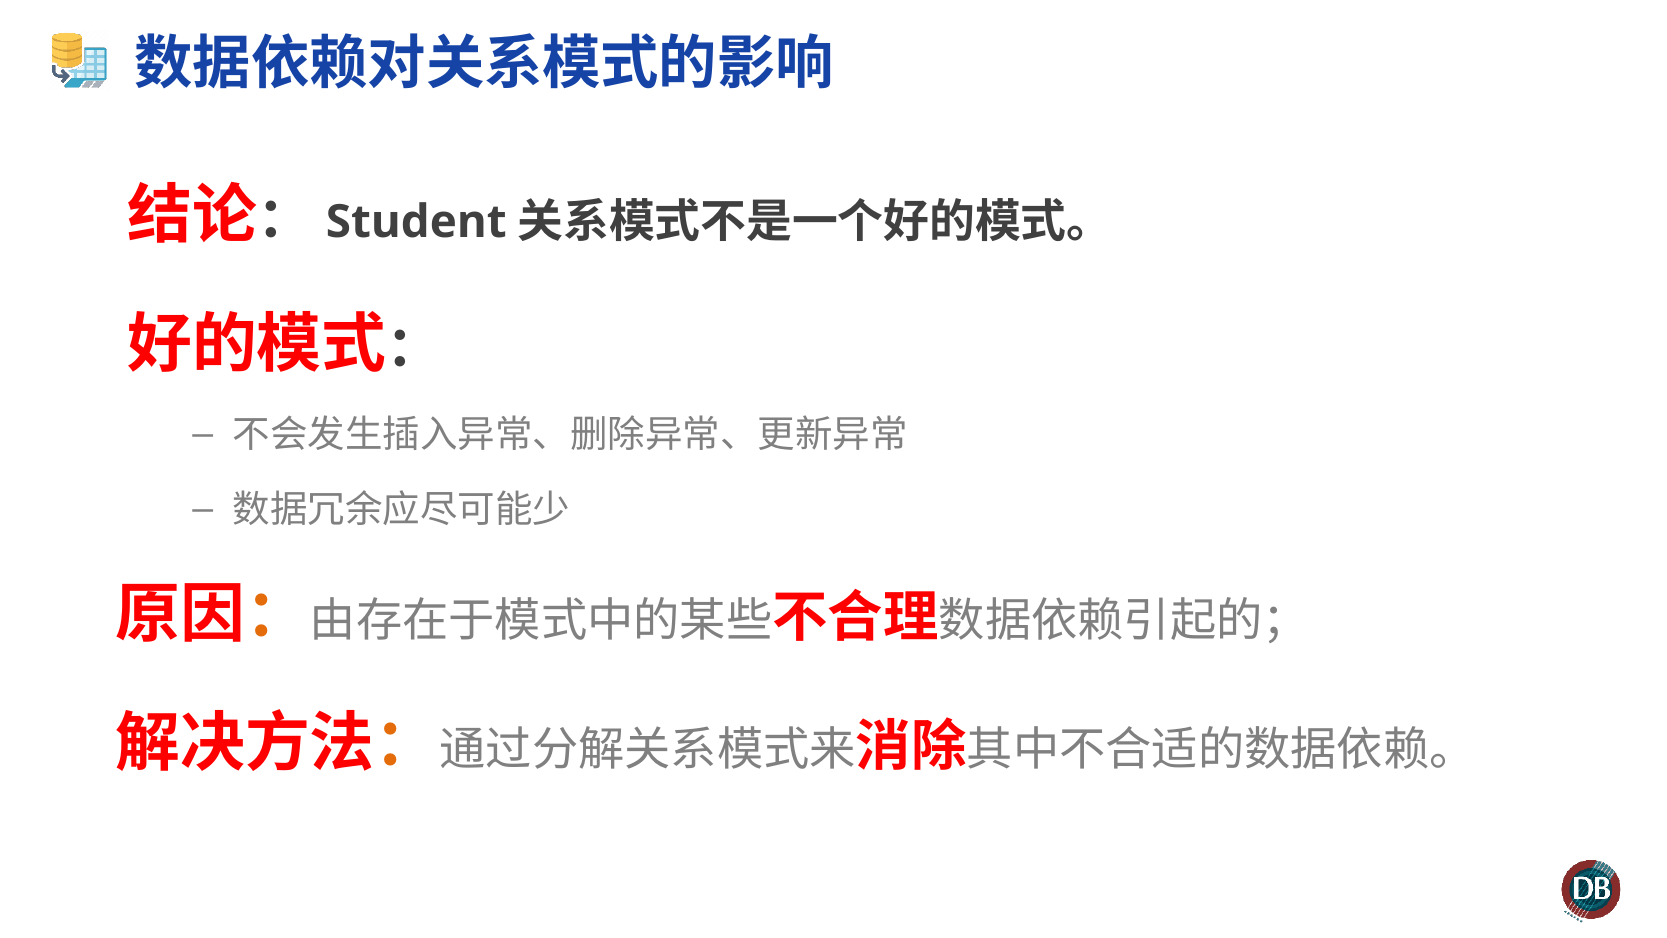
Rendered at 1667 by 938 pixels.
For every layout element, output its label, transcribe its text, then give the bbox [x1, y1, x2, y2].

picture [1557, 858, 1623, 924]
title 数据依赖对关系模式的影响 [118, 17, 1590, 103]
list 结论：Student关系模式不是一个好的模式。 好的模式： 不会发生插入异常、删除异常、更新异常 数据冗余应尽可能少 [112, 126, 1590, 835]
text_box 原因：由存在于模式中的某些不合理数据依赖引起的； 解决方法：通过分解关系模式来消除其中不合适的数据依赖。 [100, 525, 1462, 788]
picture [49, 30, 109, 90]
